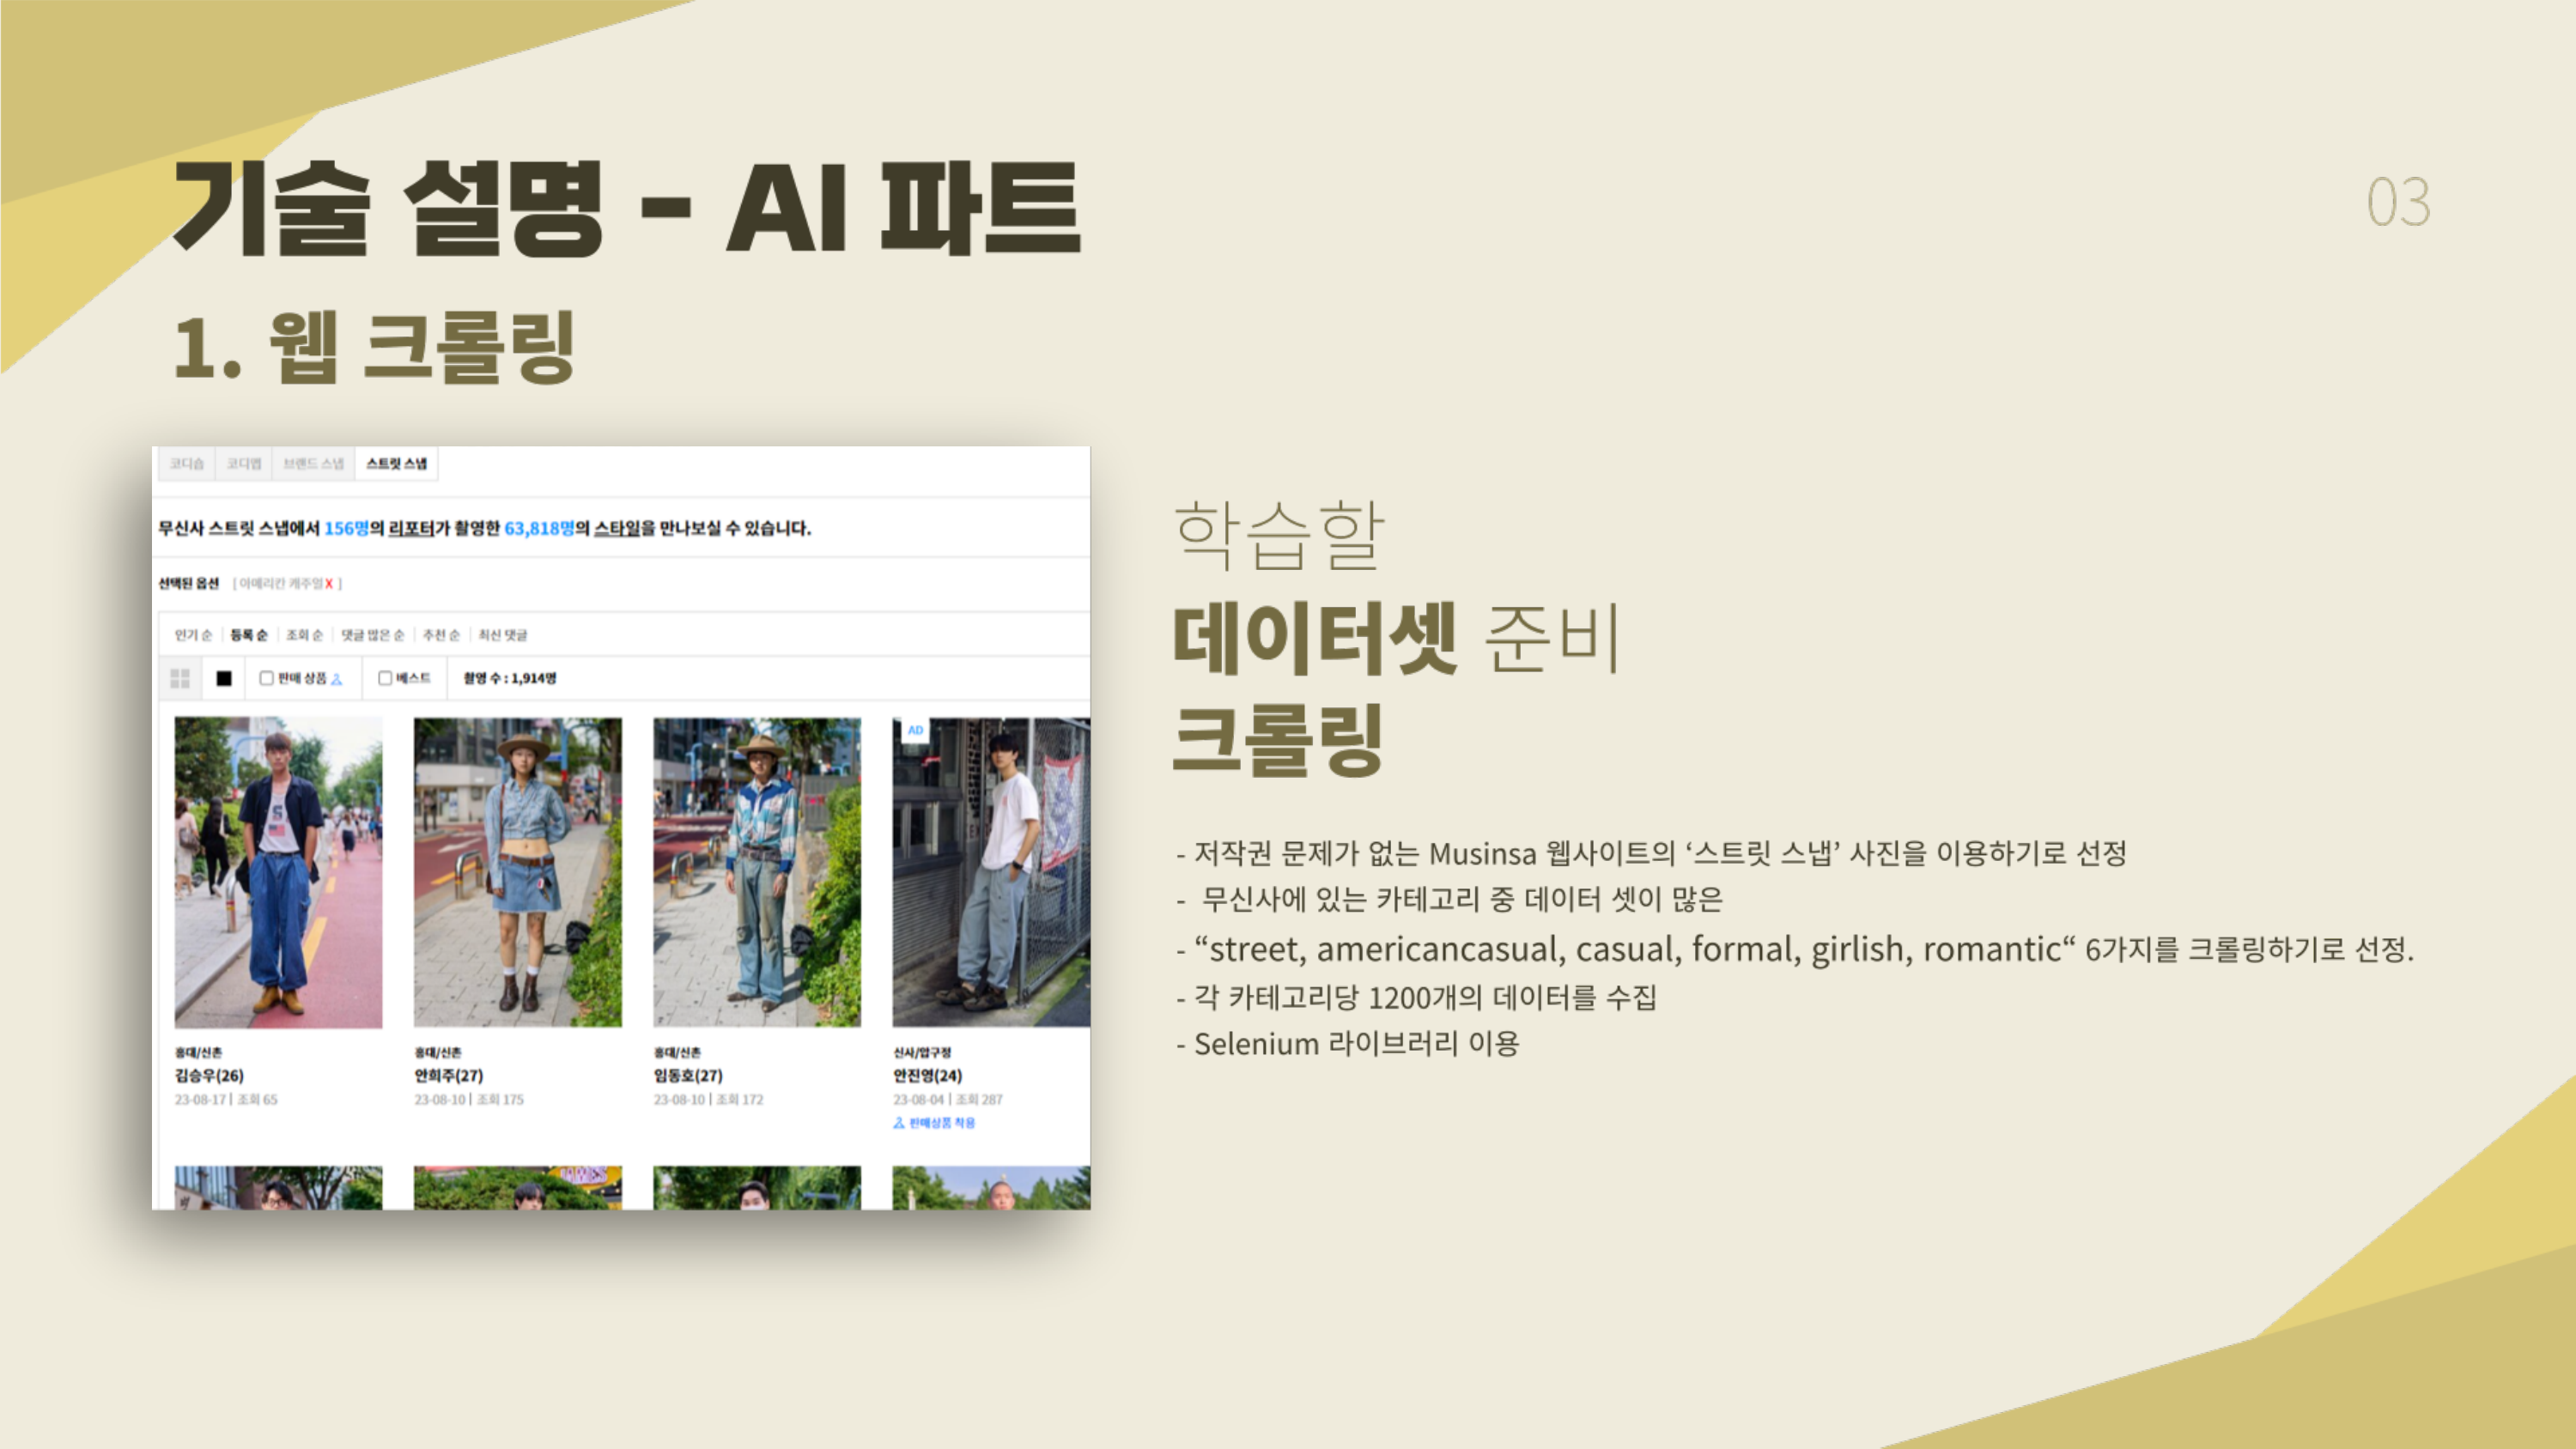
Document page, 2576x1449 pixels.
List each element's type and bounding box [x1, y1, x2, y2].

picture [2342, 113, 2500, 308]
picture [0, 93, 2445, 1449]
text_box [0, 0, 696, 374]
text_box [1880, 1074, 2576, 1449]
text_box [151, 446, 1092, 1210]
